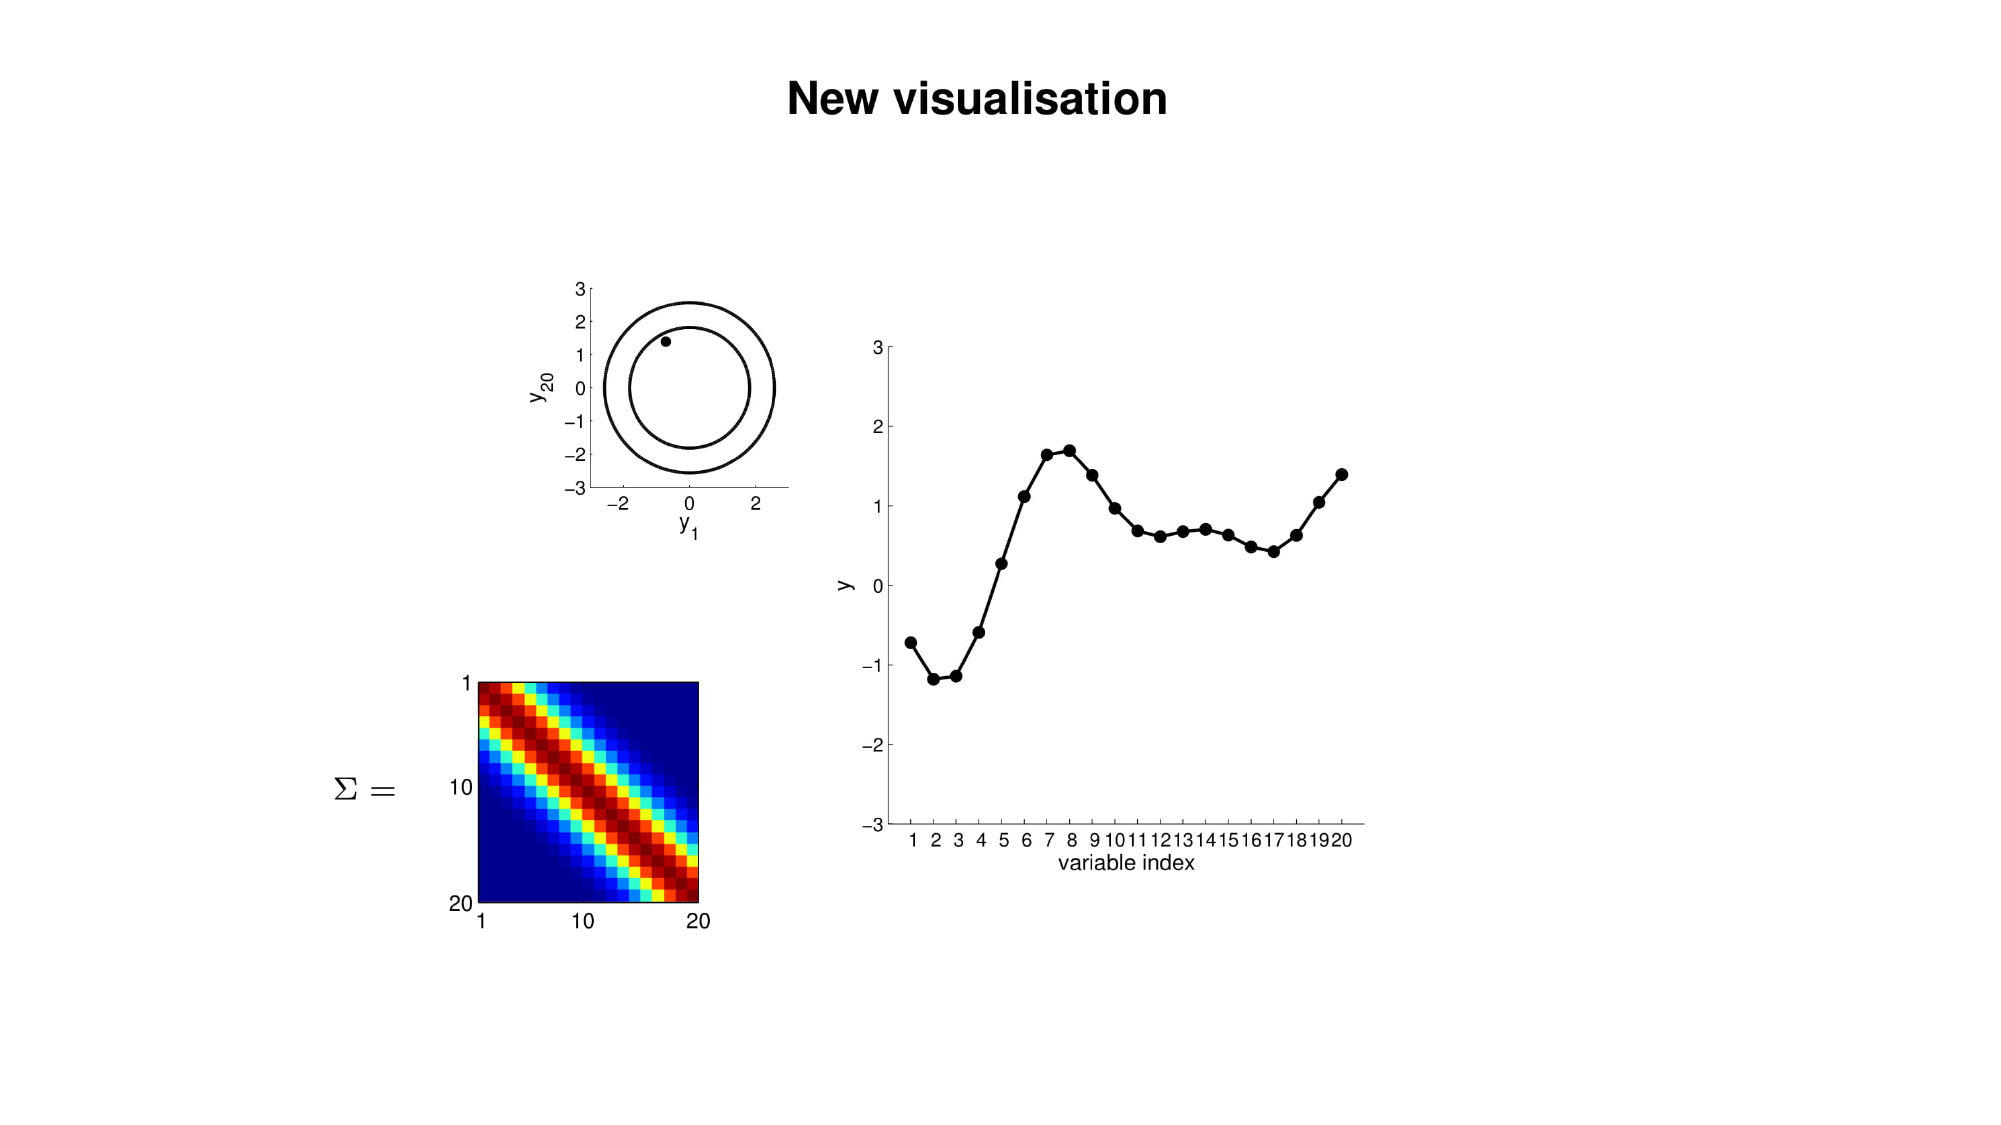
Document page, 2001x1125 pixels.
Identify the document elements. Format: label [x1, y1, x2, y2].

picture [272, 0, 1728, 1125]
